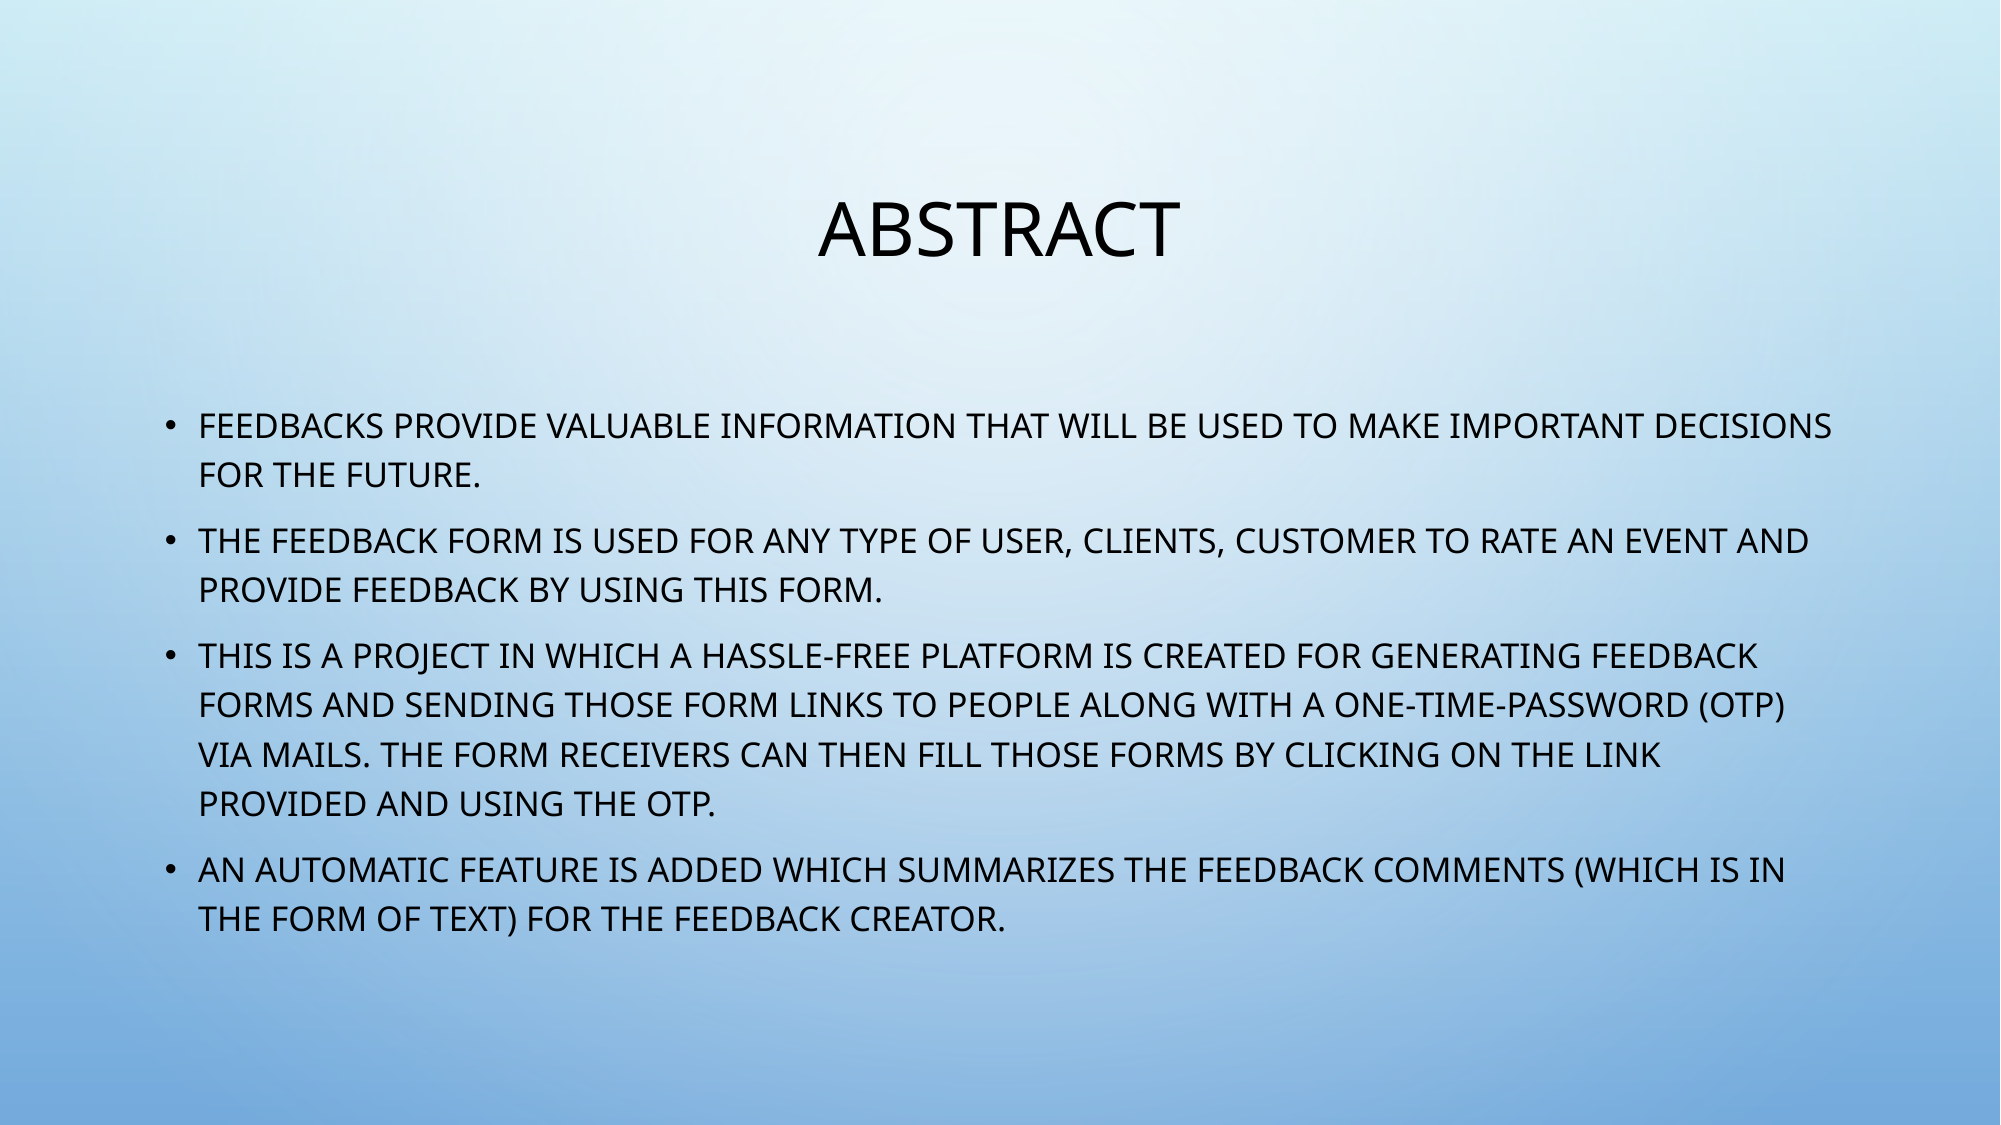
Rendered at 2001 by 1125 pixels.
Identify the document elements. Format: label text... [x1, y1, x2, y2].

list Feedbacks provide valuable information that will be used to make important decisions for the future. The feedback form is used for any type of user, clients, customer to rate an event and provide feedback by using this form. This is a project in which a hassle-free platform is created for generating feedback forms and sending those form links to people along with a One-Time-Password (OTP) via mails. The form receivers can then fill those forms by clicking on the link provided and using the OTP. An automatic feature is added which summarizes the feedback comments (which is in the form of text) for the feedback creator. [149, 388, 1851, 950]
title Abstract [149, 101, 1851, 364]
